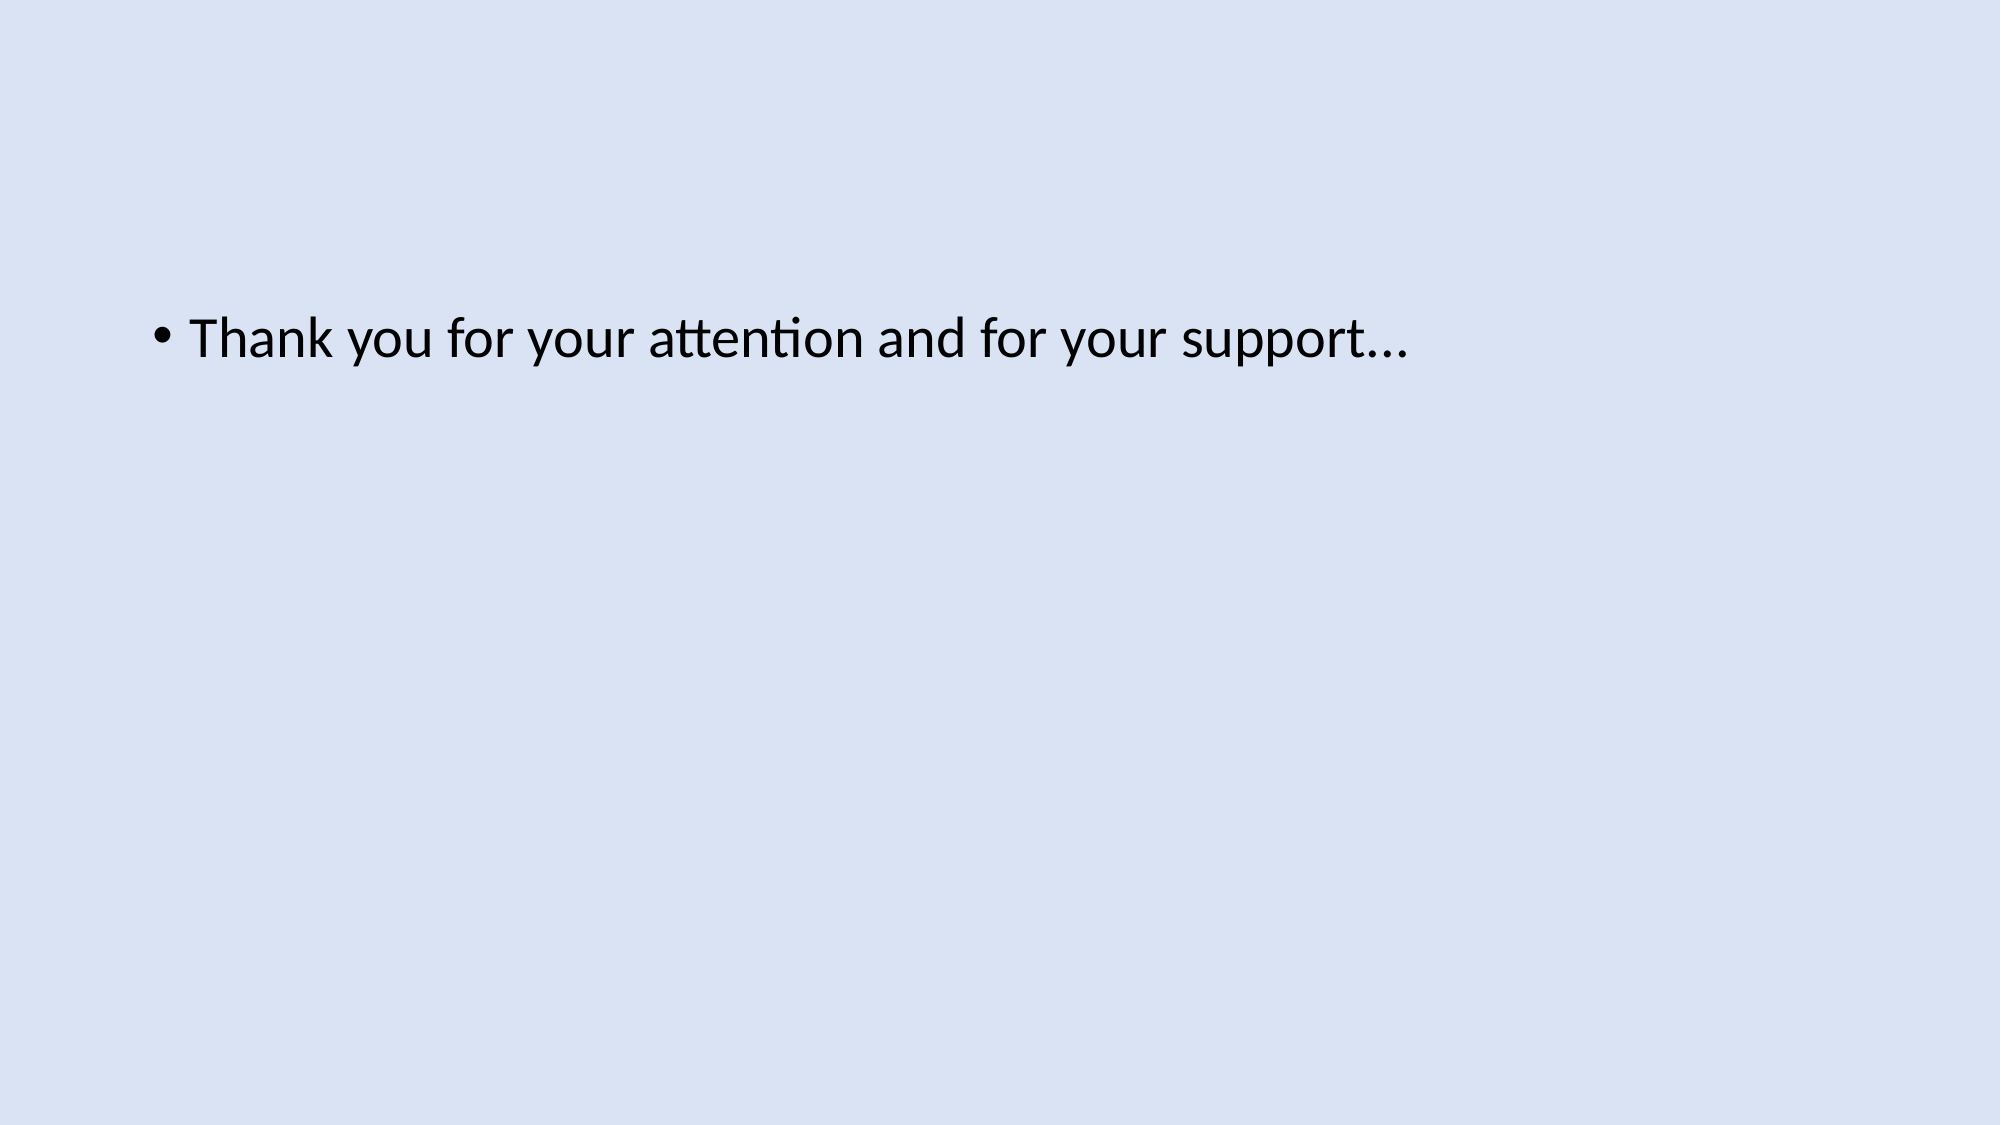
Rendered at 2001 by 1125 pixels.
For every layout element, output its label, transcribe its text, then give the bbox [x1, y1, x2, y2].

list Thank you for your attention and for your support... [137, 299, 1863, 1014]
